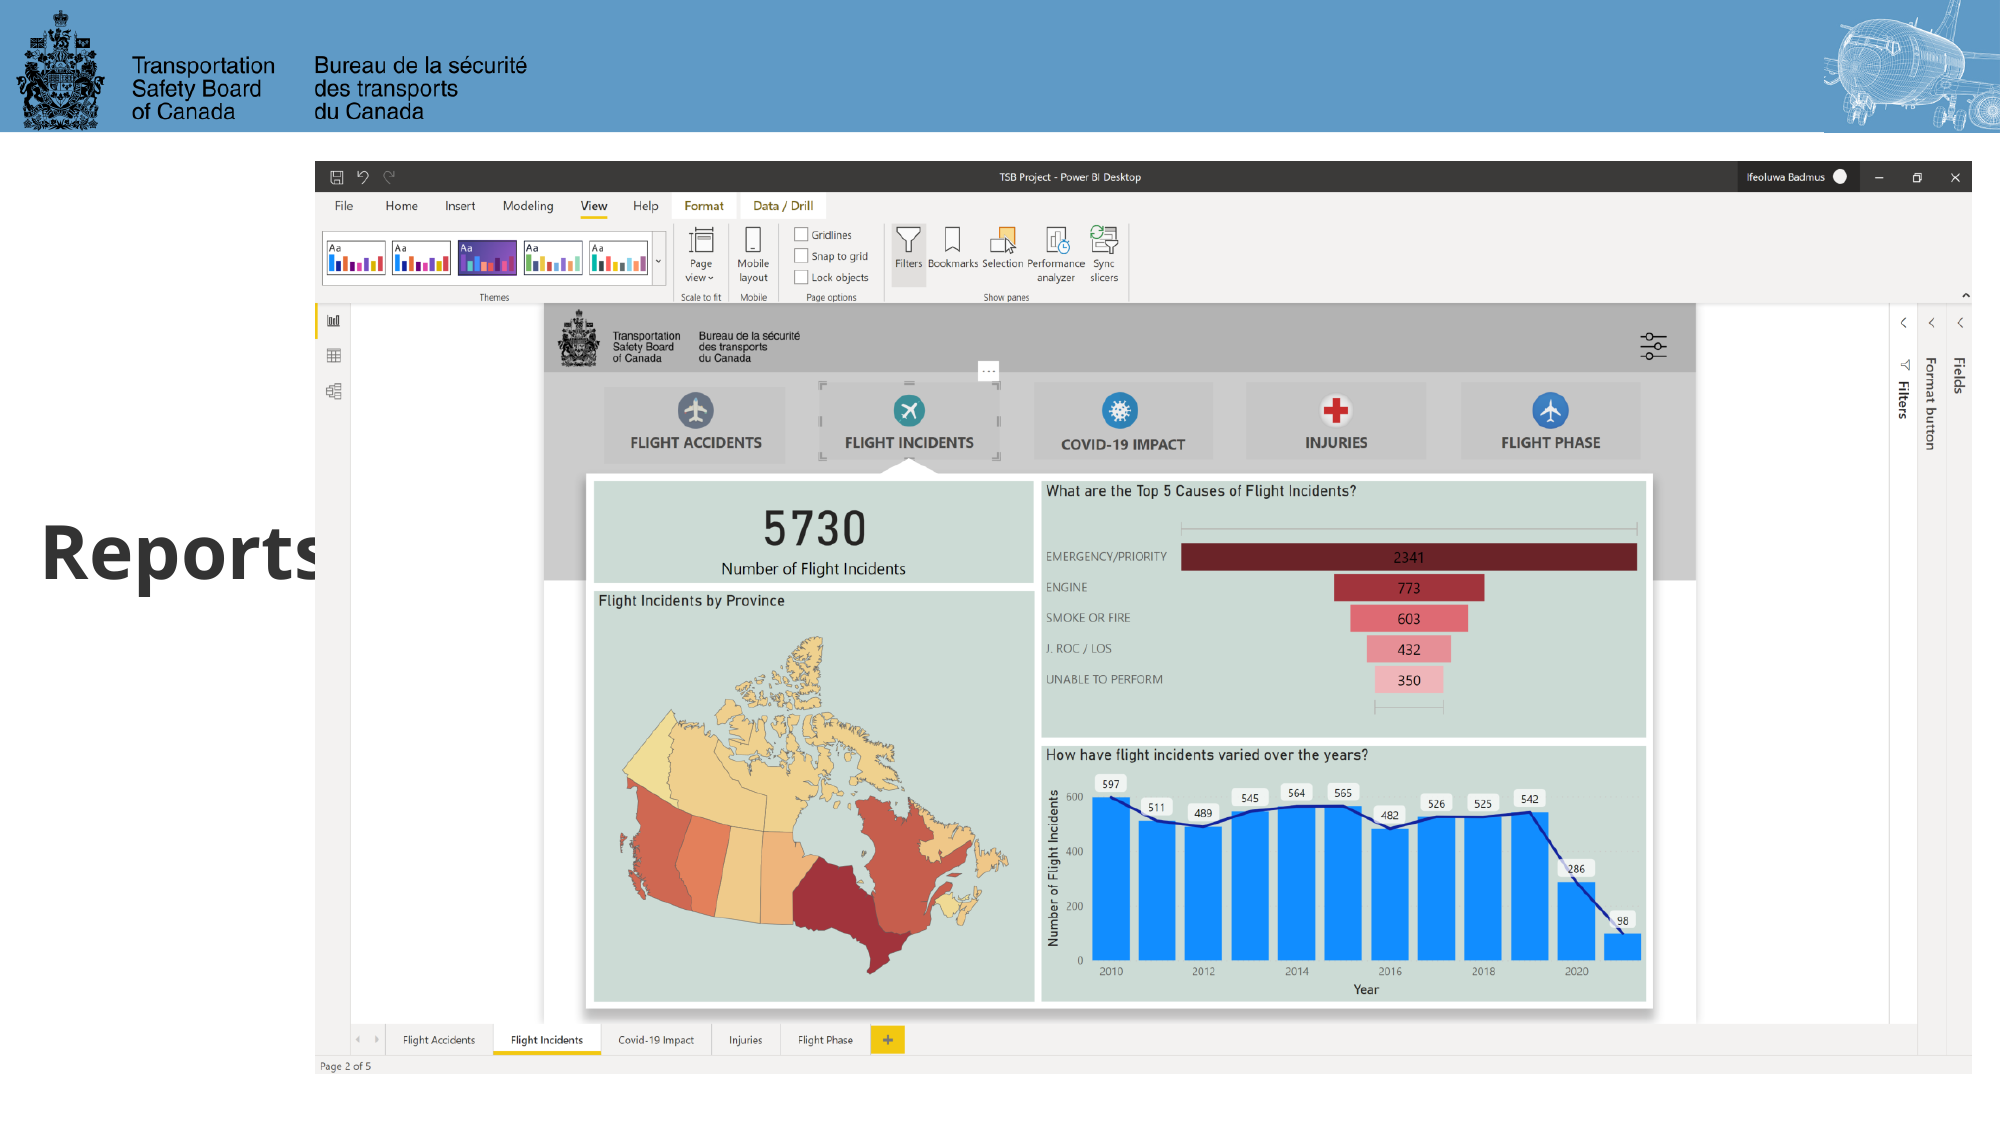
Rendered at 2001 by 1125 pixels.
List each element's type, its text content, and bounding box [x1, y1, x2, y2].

picture [12, 7, 544, 133]
list Reports [0, 442, 315, 668]
picture [315, 161, 1972, 1074]
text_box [0, 0, 2000, 133]
